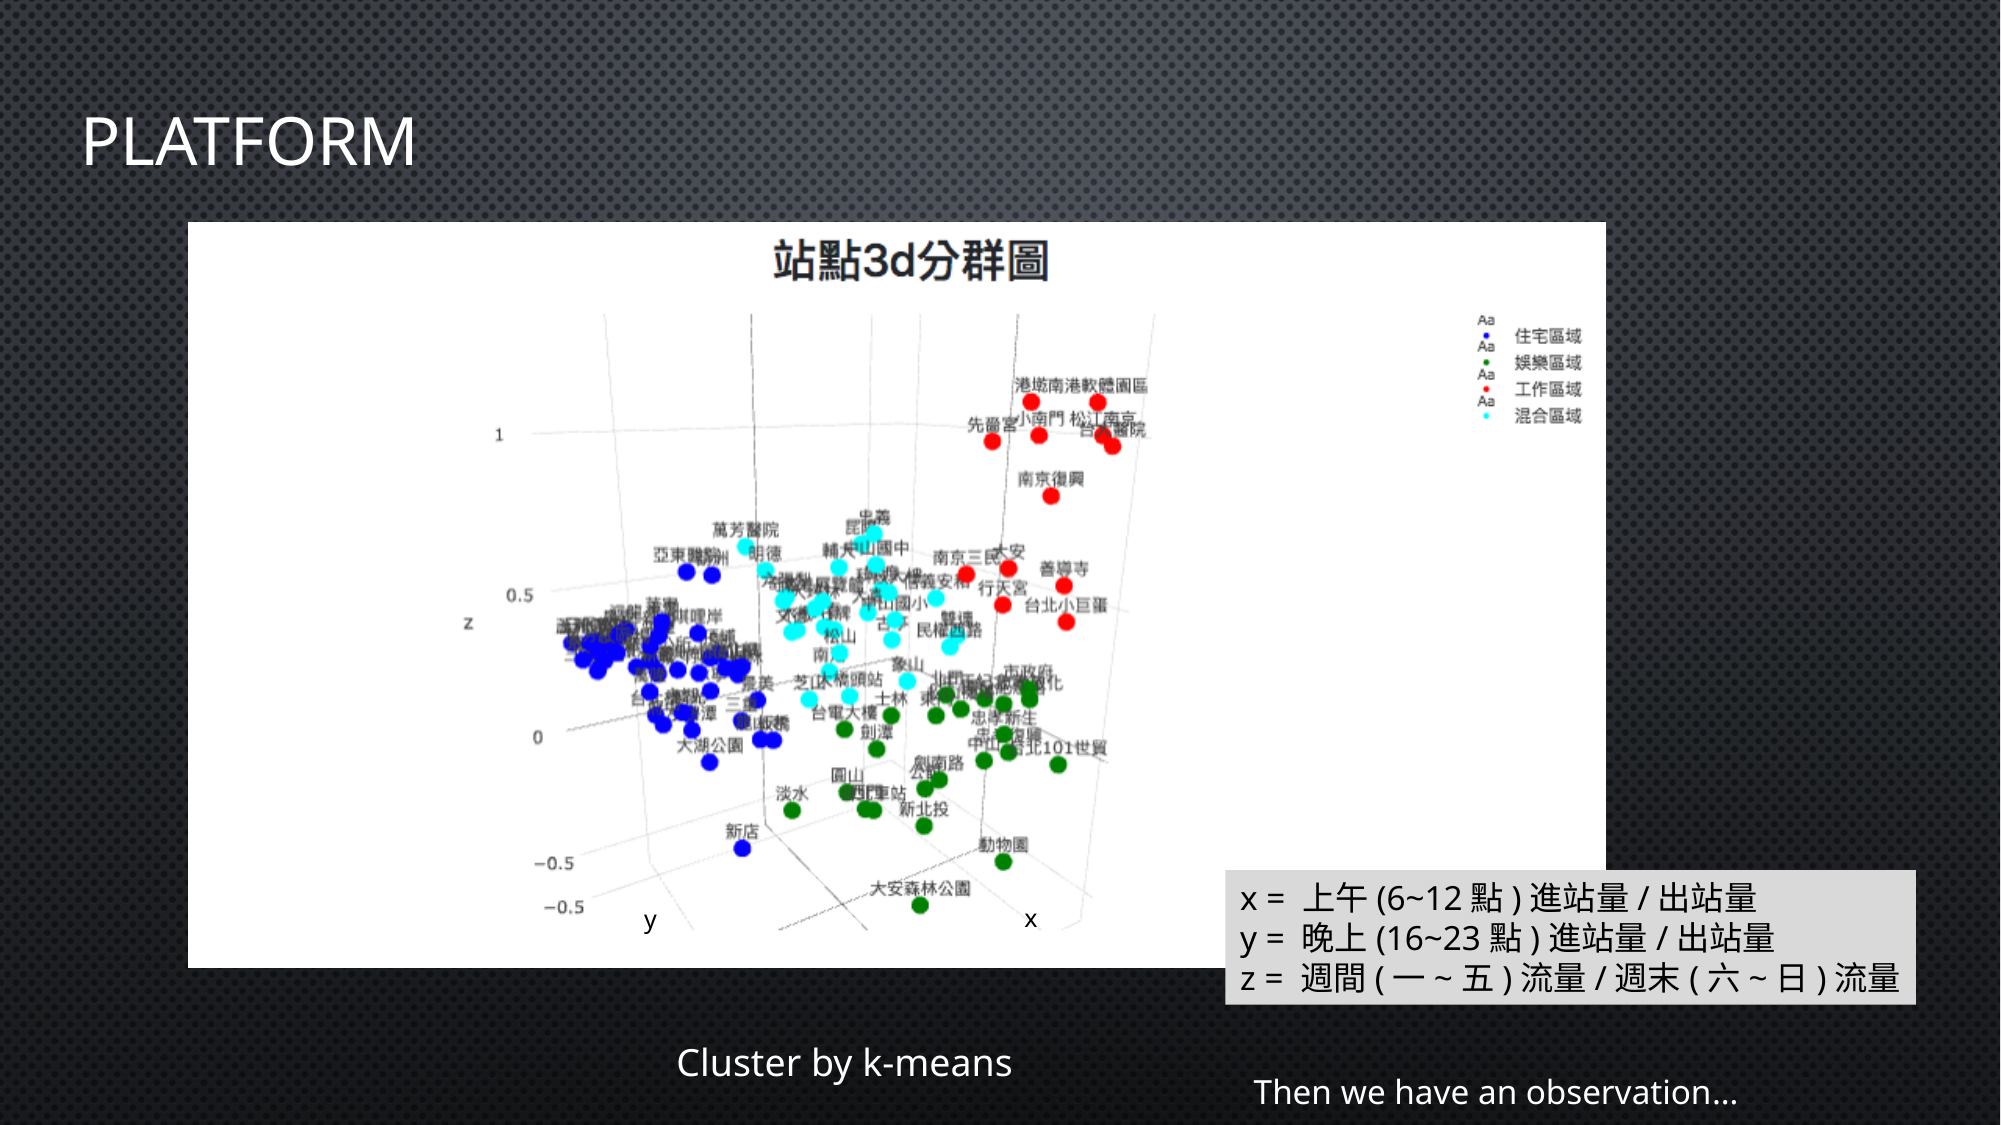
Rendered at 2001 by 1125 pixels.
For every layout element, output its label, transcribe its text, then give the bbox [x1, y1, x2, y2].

text_box x = 上午(6~12點)進站量/出站量 y = 晚上(16~23點)進站量/出站量 z = 週間(一~五)流量/週末(六~日)流量 [1606, 870, 1916, 1005]
picture [187, 221, 1606, 1012]
title Platform [65, 0, 1691, 295]
slide_number 8 [1724, 965, 1816, 1025]
text_box Then we have an observation… [1239, 1064, 1754, 1119]
text_box Cluster by k-means [661, 1031, 1028, 1092]
